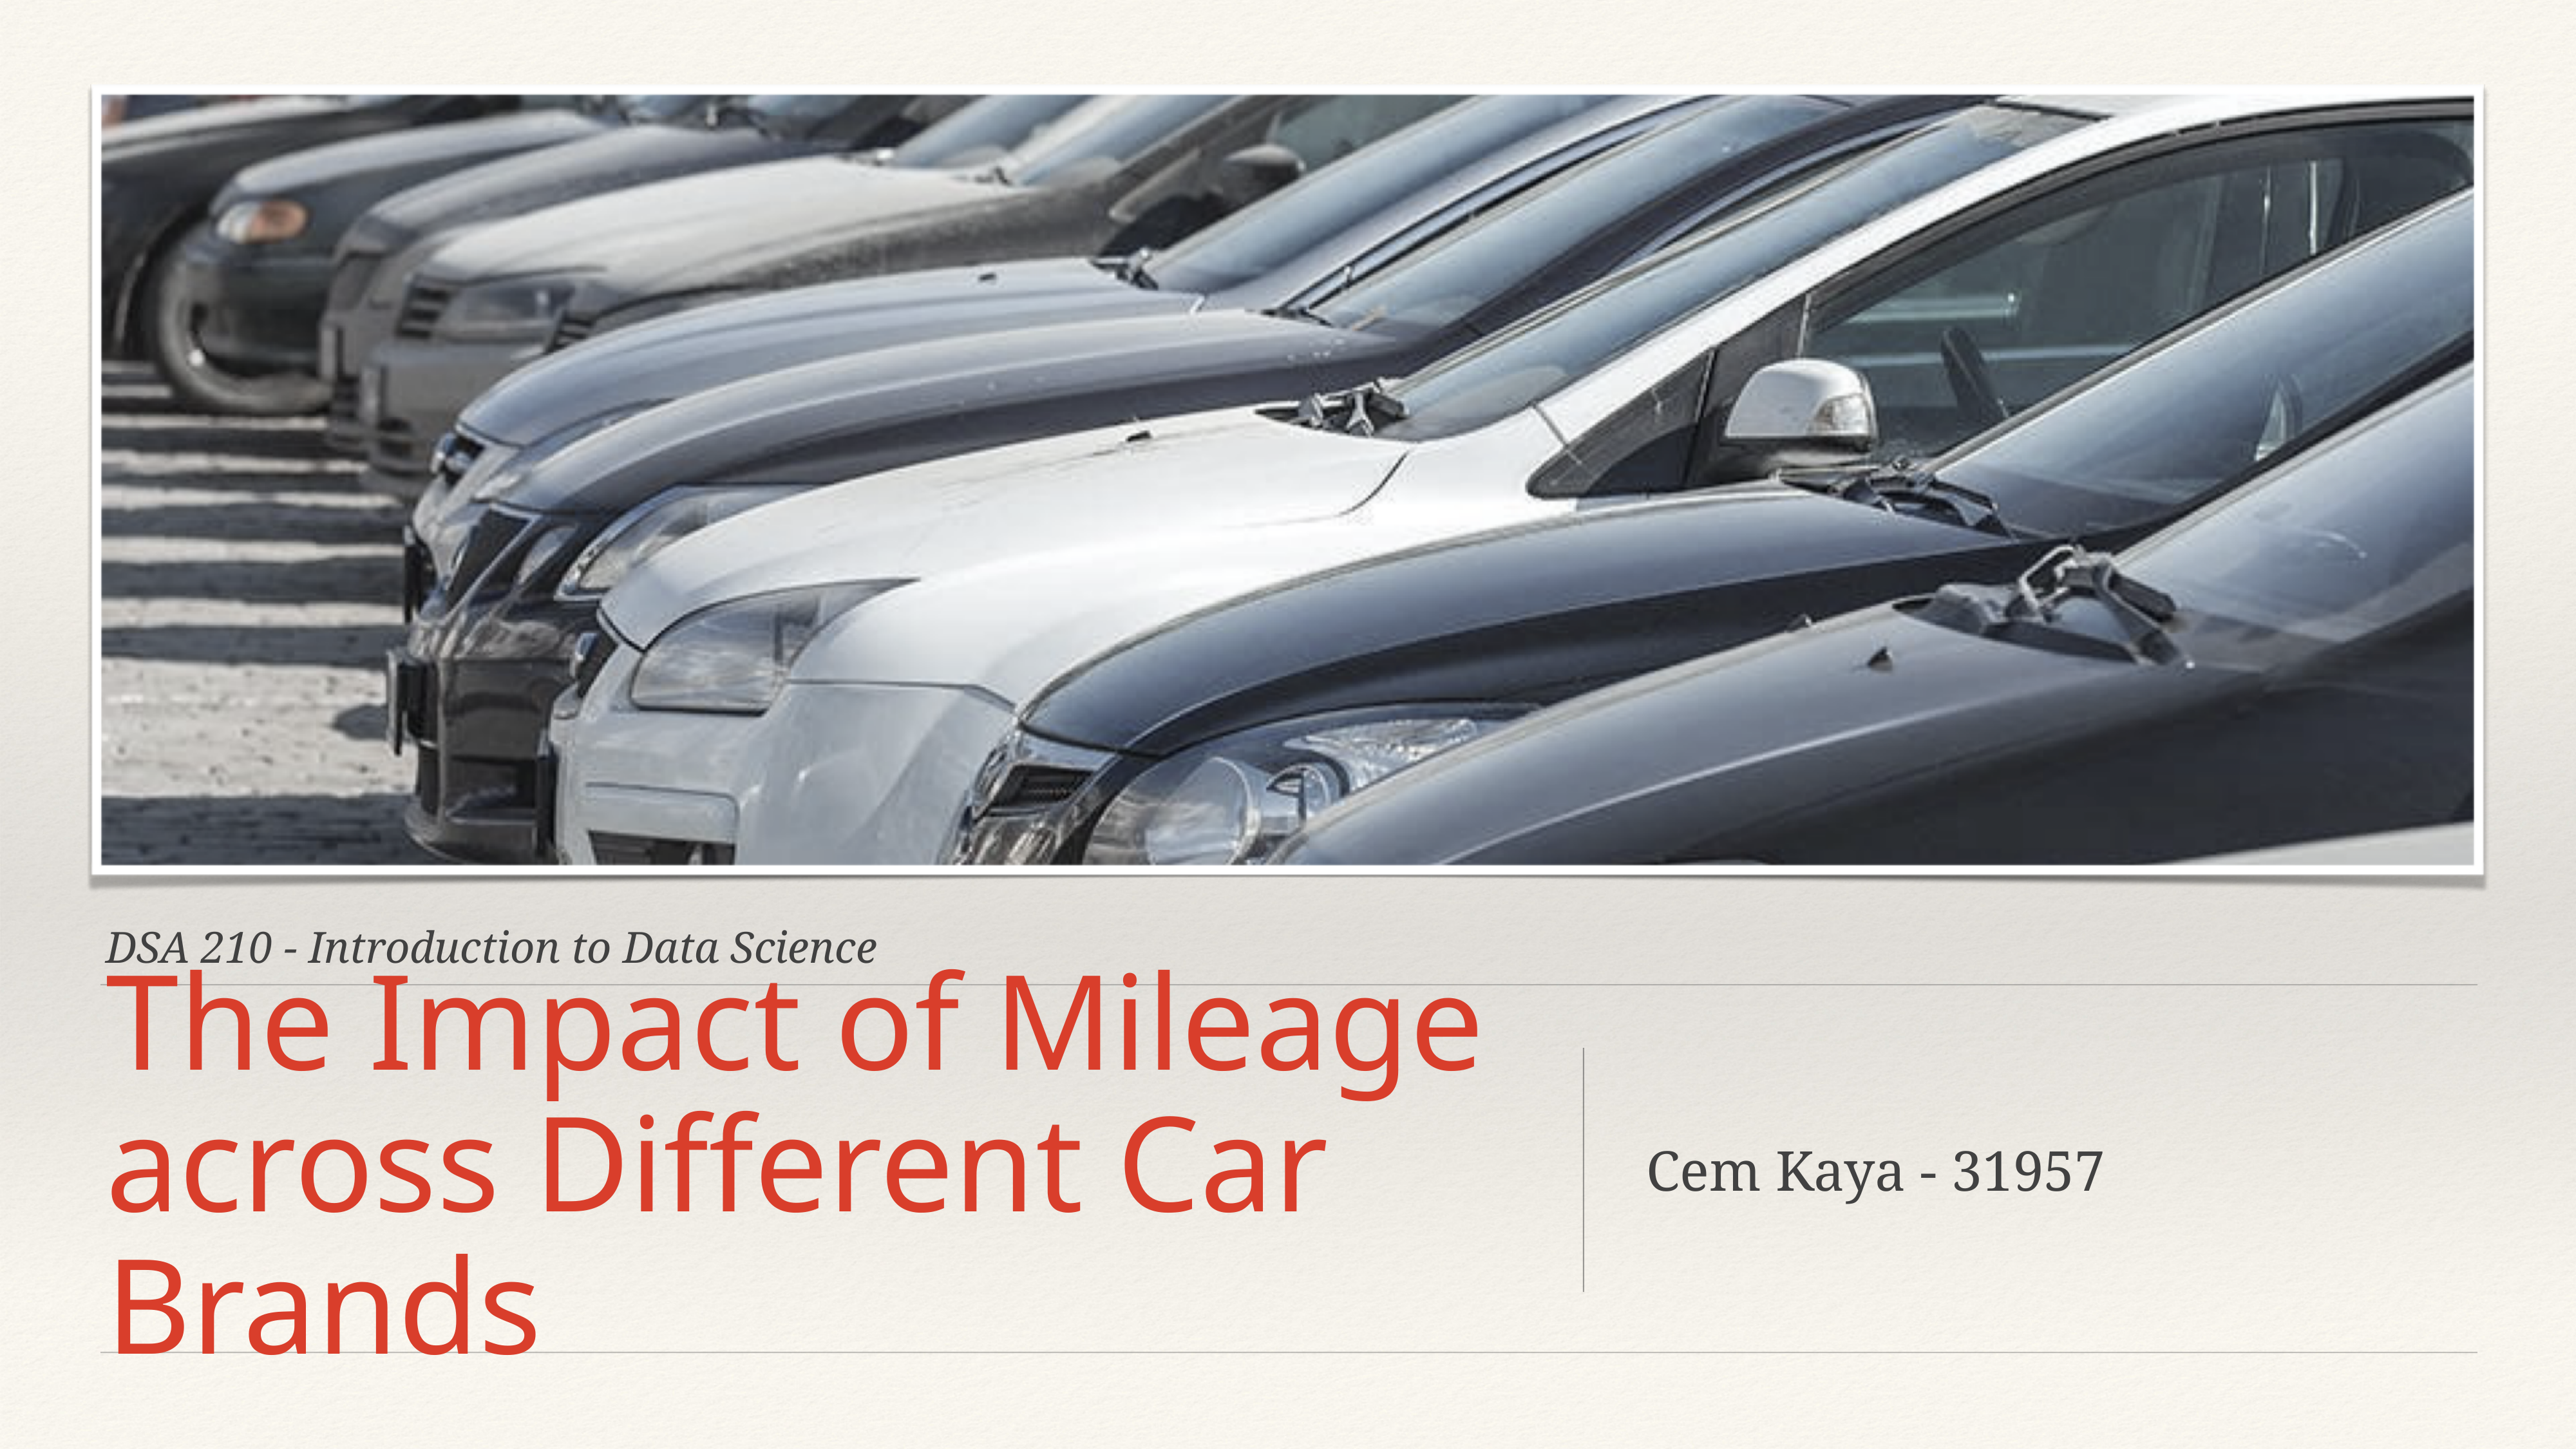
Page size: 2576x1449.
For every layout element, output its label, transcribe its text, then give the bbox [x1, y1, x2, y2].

picture [0, 0, 2576, 1449]
list Cem Kaya - 31957 [1640, 992, 2481, 1347]
title The Impact of Mileage across Different Car Brands [100, 992, 1528, 1347]
list DSA 210 - Introduction to Data Science [100, 909, 1528, 978]
